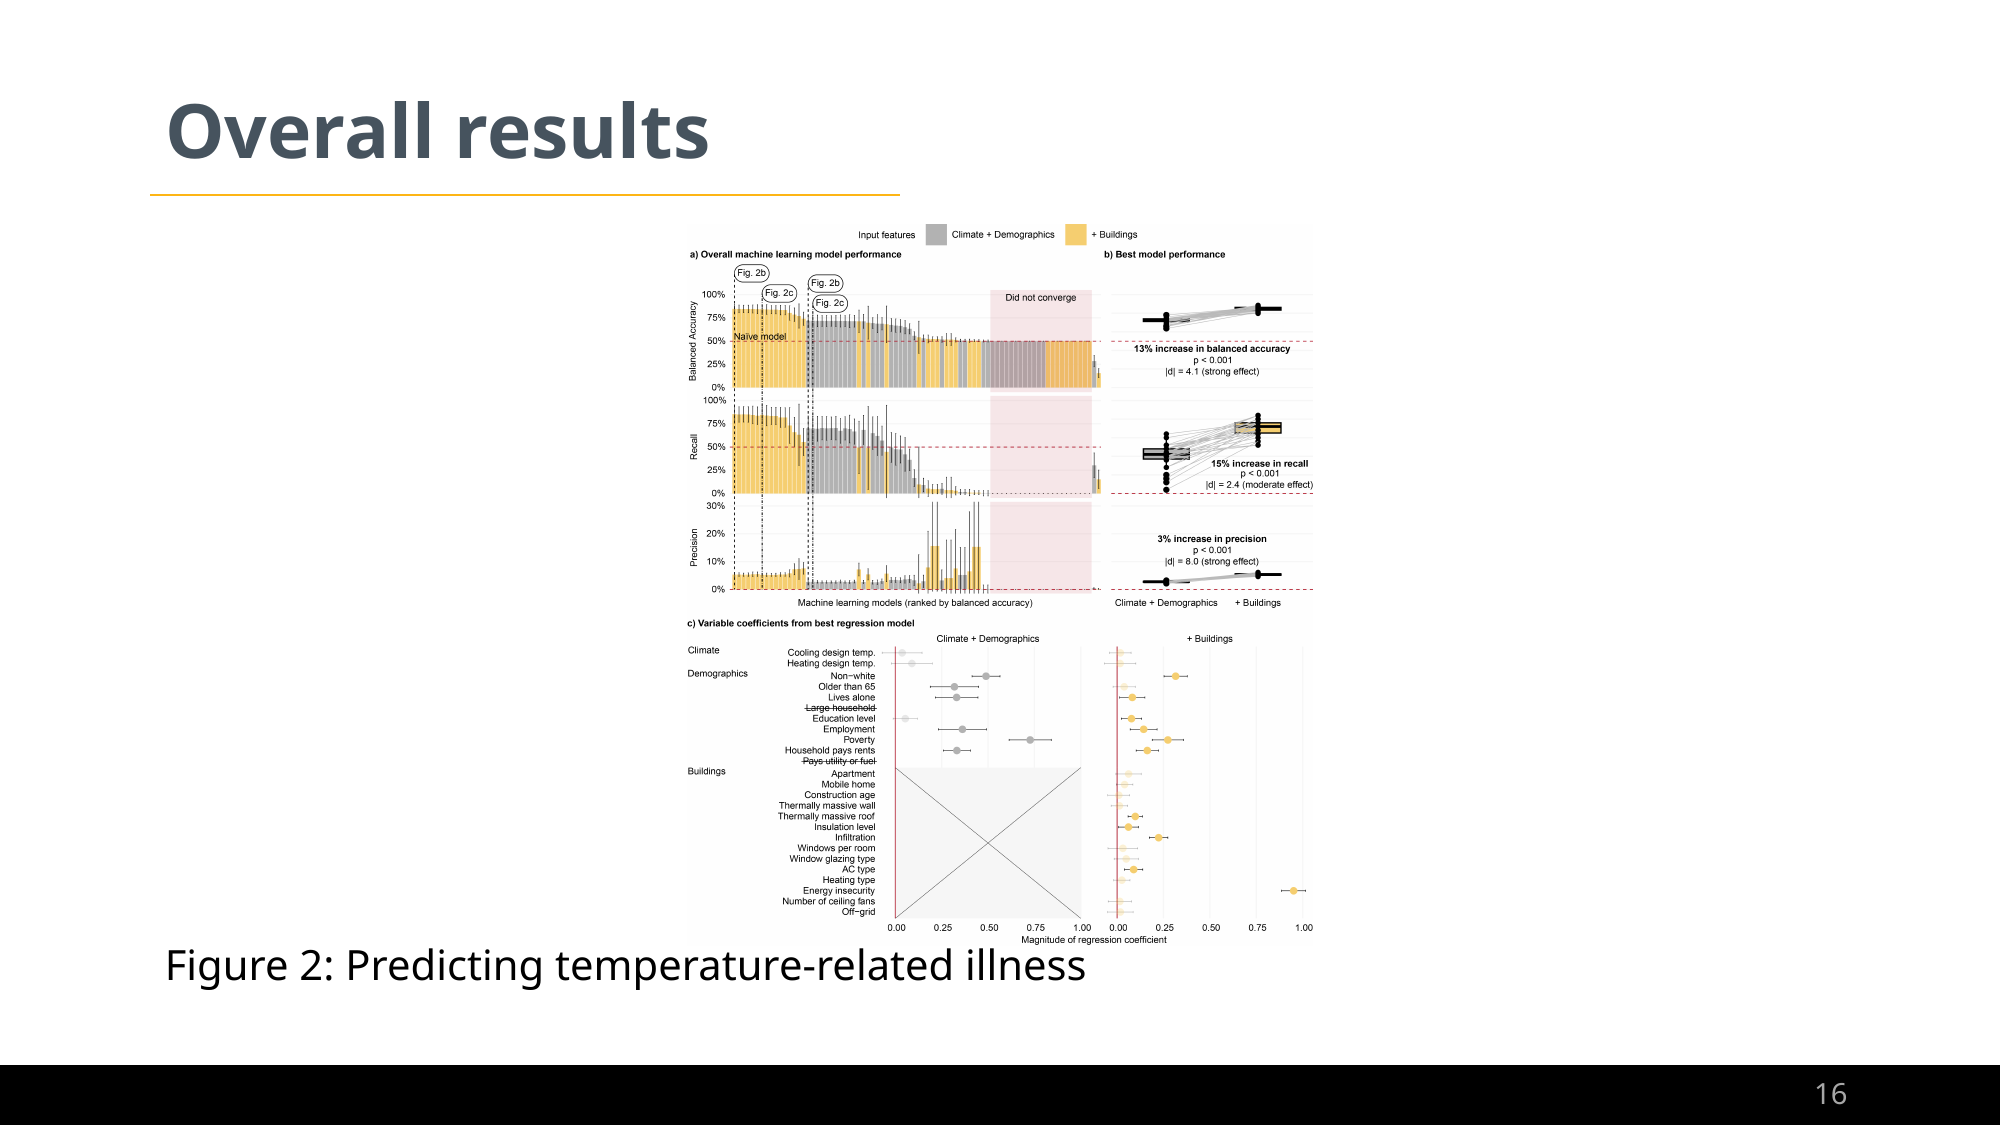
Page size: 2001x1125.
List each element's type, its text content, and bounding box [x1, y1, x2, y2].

slide_number 16 [1412, 1065, 1863, 1125]
title Overall results [150, 74, 1850, 195]
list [687, 224, 1313, 946]
text_box Figure 2: Predicting temperature-related illness [149, 931, 1413, 997]
